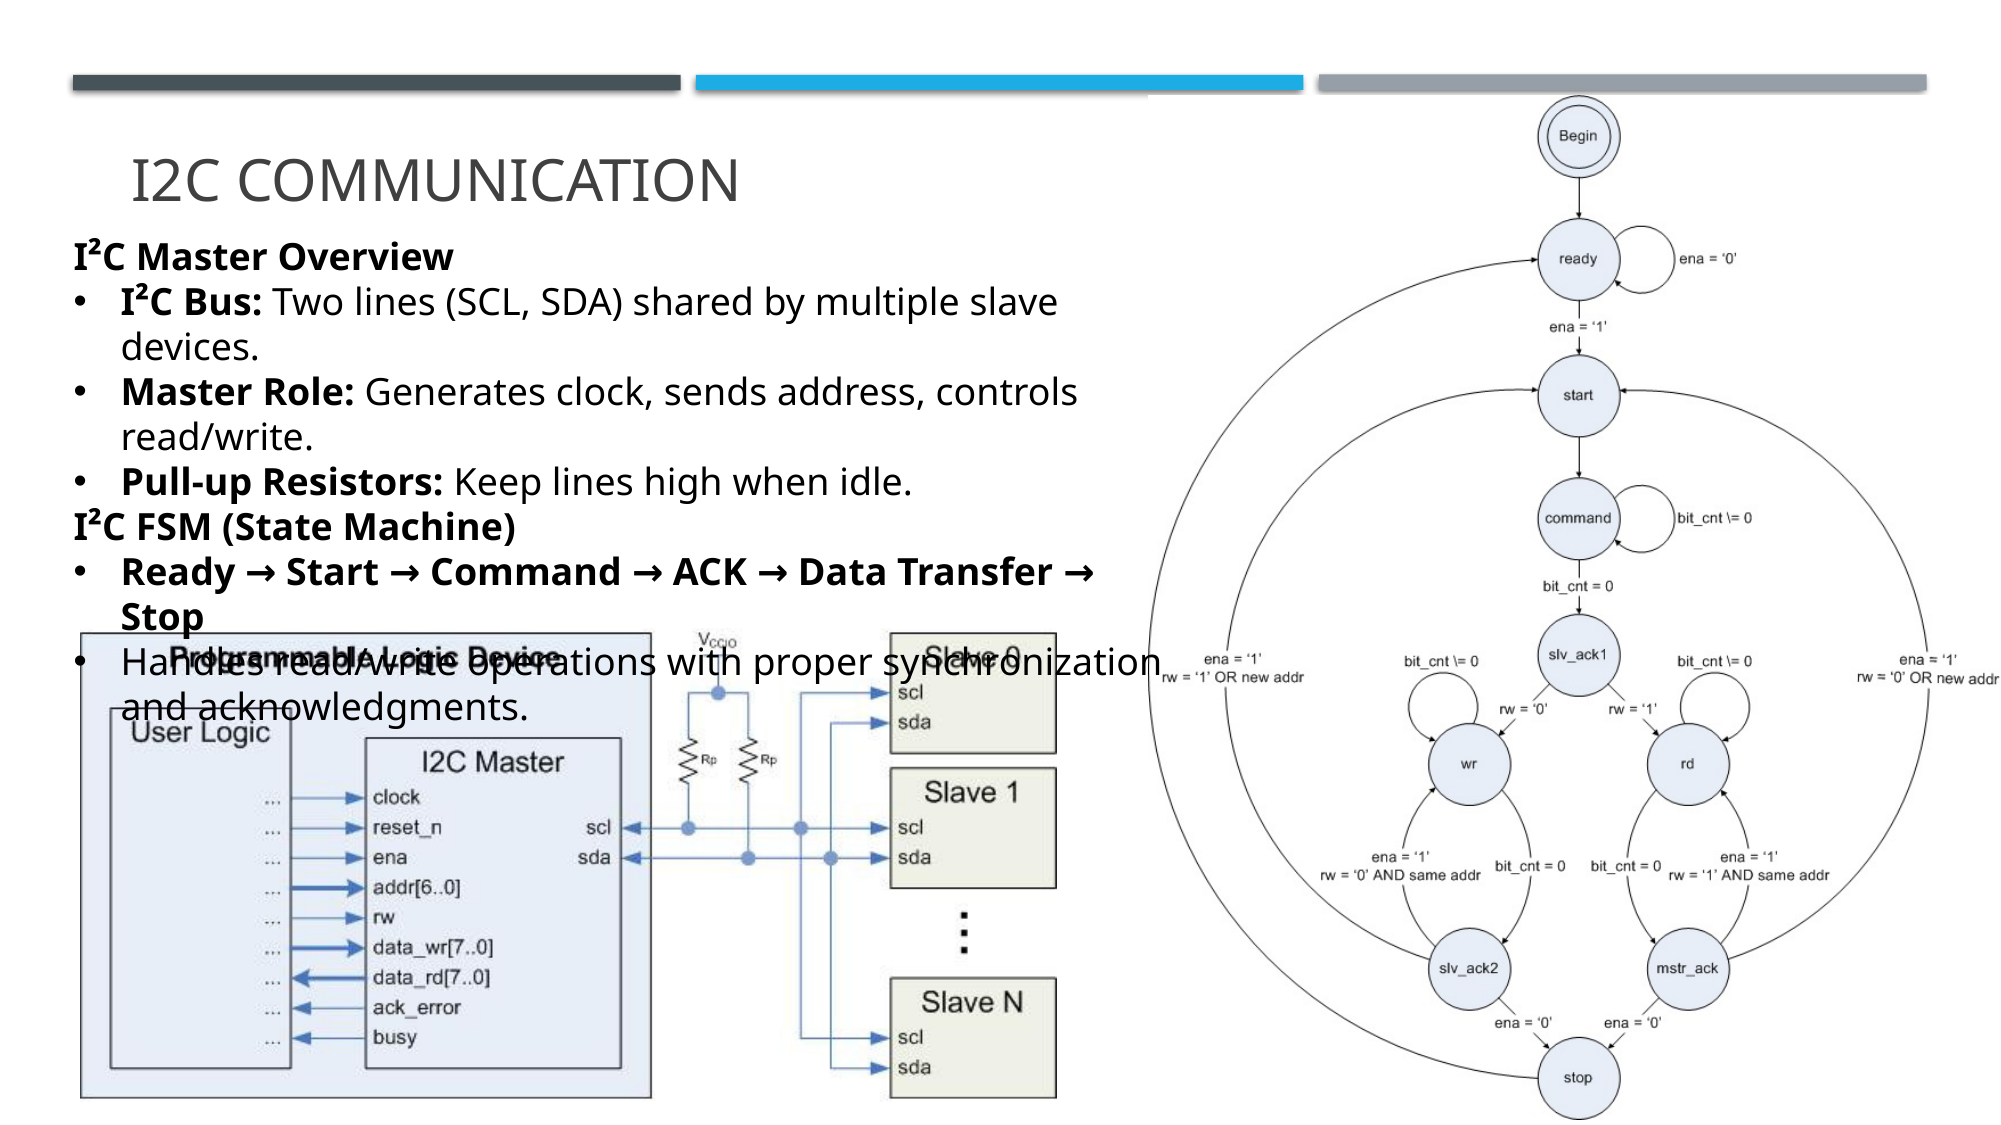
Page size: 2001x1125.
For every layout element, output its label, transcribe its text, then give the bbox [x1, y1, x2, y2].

text_box I²C Master Overview I²C Bus: Two lines (SCL, SDA) shared by multiple slave devices. Master Role: Generates clock, sends address, controls read/write. Pull-up Resistors: Keep lines high when idle. I²C FSM (State Machine) Ready → Start → Command → ACK → Data Transfer → Stop Handles read/write operations with proper synchronization and acknowledgments. [58, 225, 1142, 735]
picture [1148, 94, 2000, 1121]
text_box I2c communication [116, 135, 1142, 225]
picture [79, 627, 1058, 1103]
